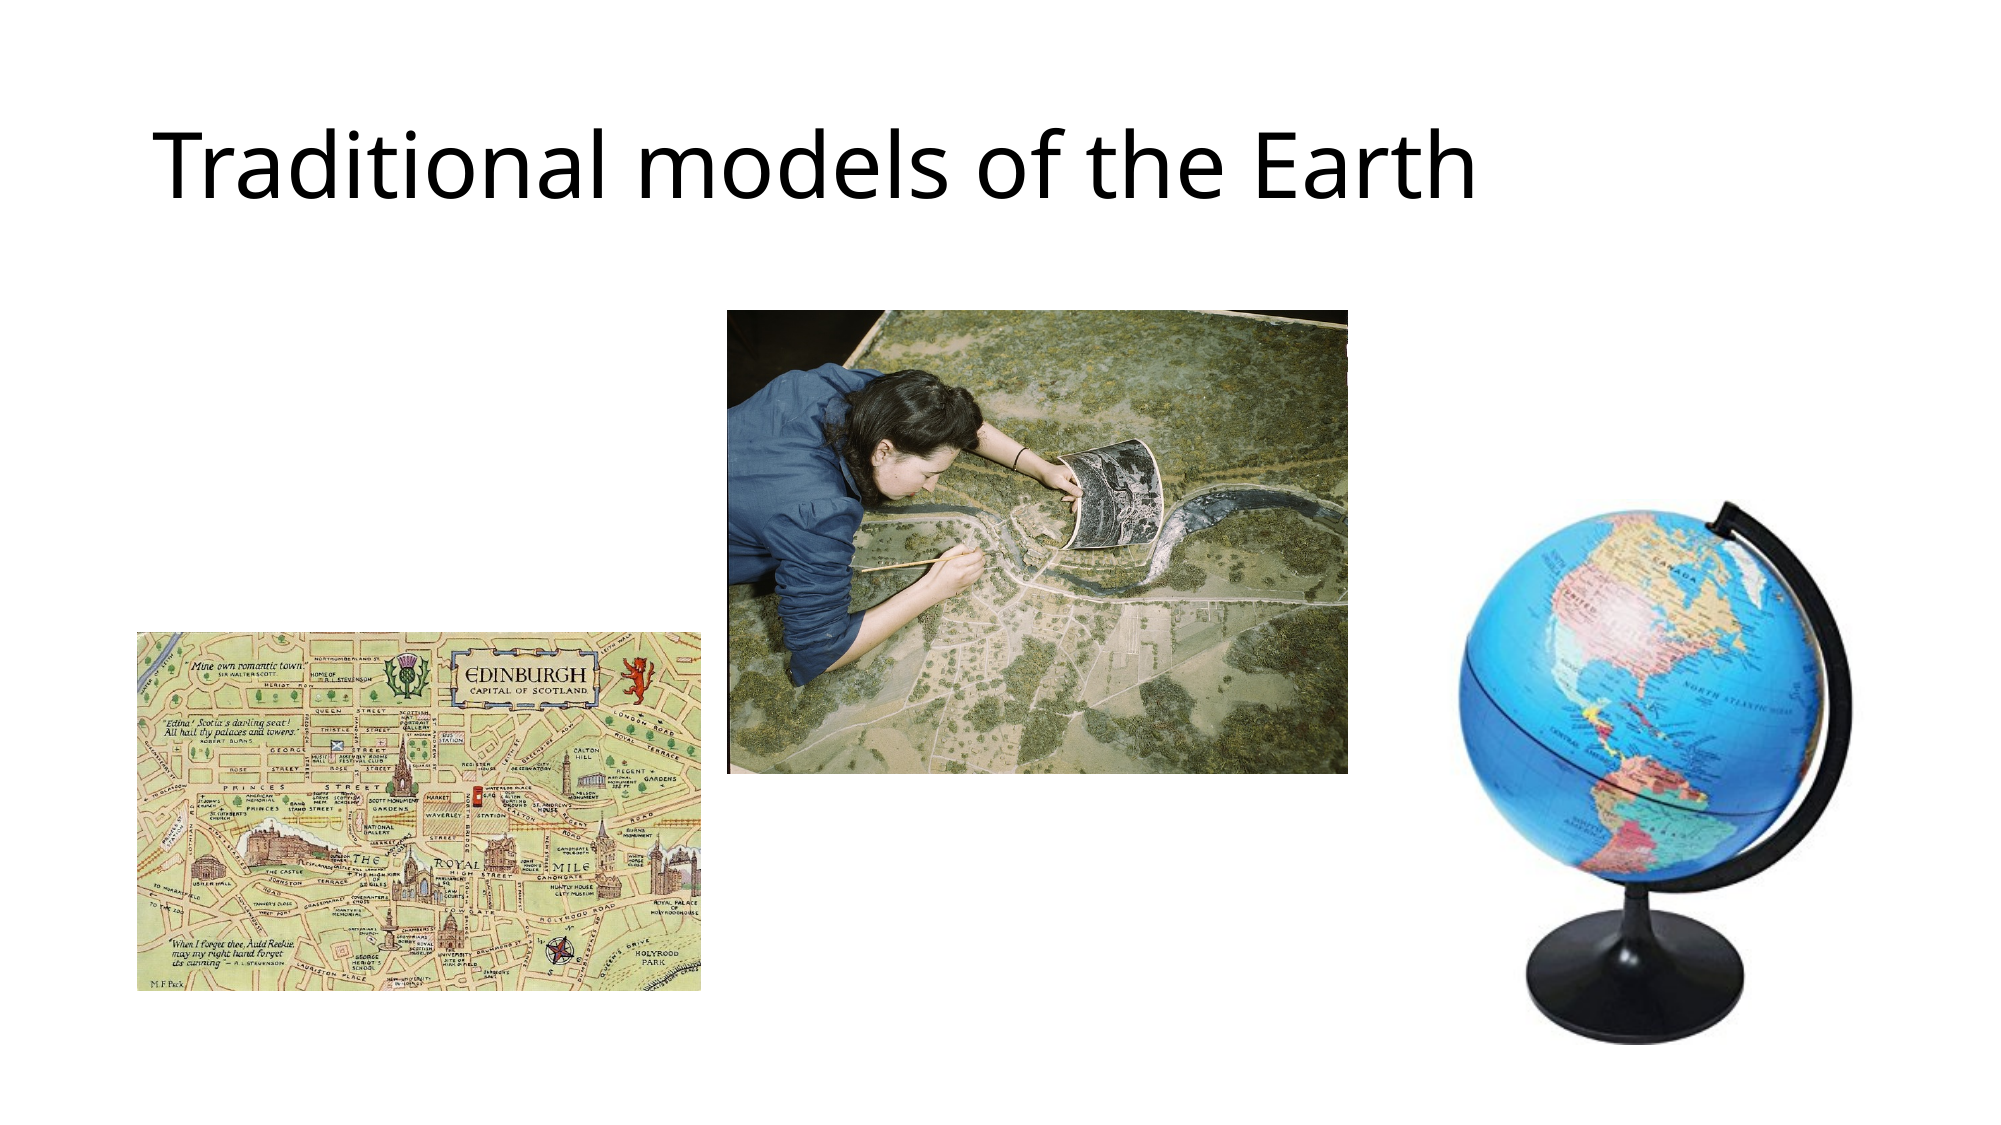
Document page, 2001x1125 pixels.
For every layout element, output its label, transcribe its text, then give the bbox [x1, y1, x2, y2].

picture [137, 632, 701, 991]
picture [1376, 499, 1932, 1045]
picture [727, 310, 1348, 774]
title Traditional models of the Earth [137, 59, 1863, 278]
